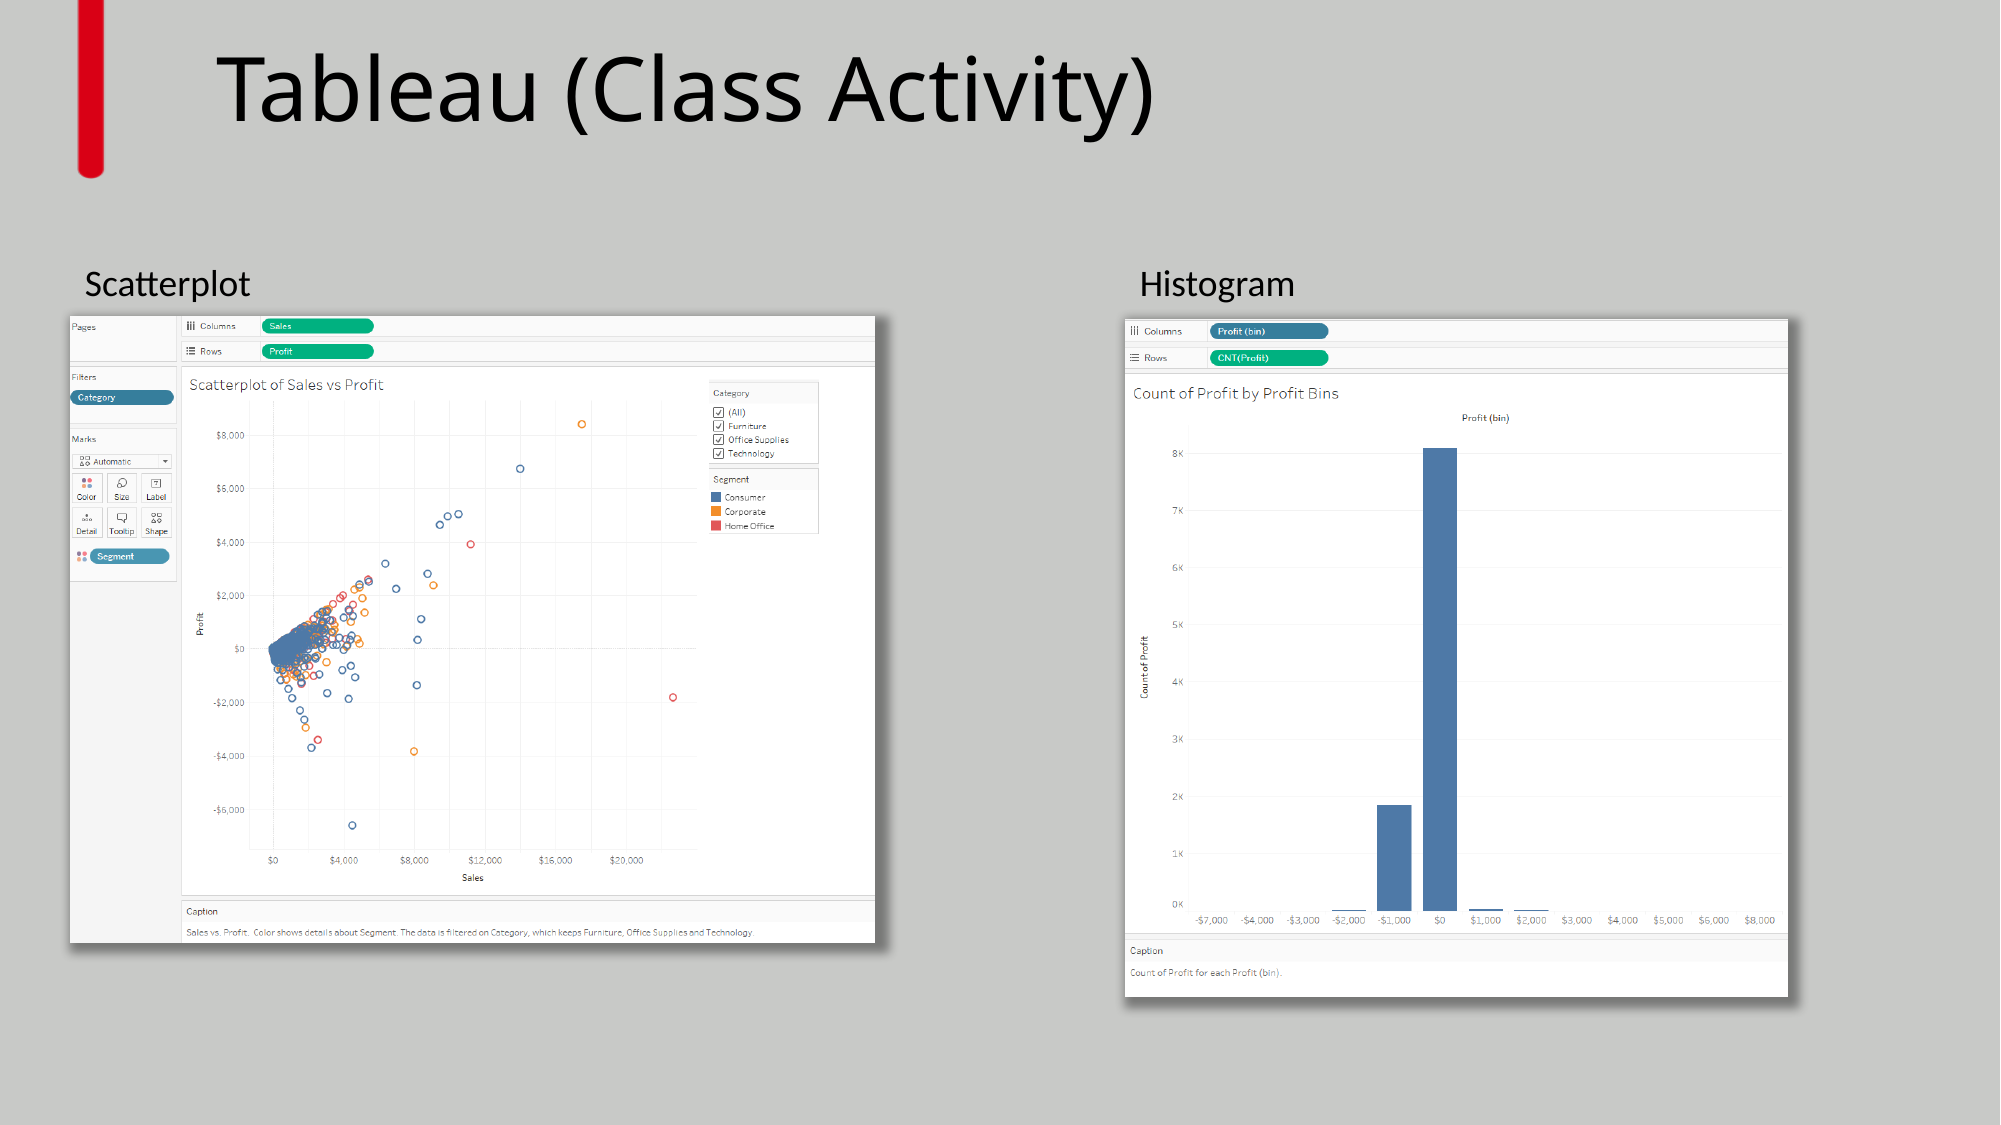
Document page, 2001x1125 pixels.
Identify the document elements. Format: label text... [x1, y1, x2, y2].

picture [1124, 318, 1788, 997]
text_box Tableau (Class Activity) [196, 17, 1547, 155]
text_box Scatterplot [70, 251, 365, 311]
text_box Histogram [1125, 251, 1420, 311]
picture [76, 0, 108, 200]
picture [70, 316, 875, 943]
